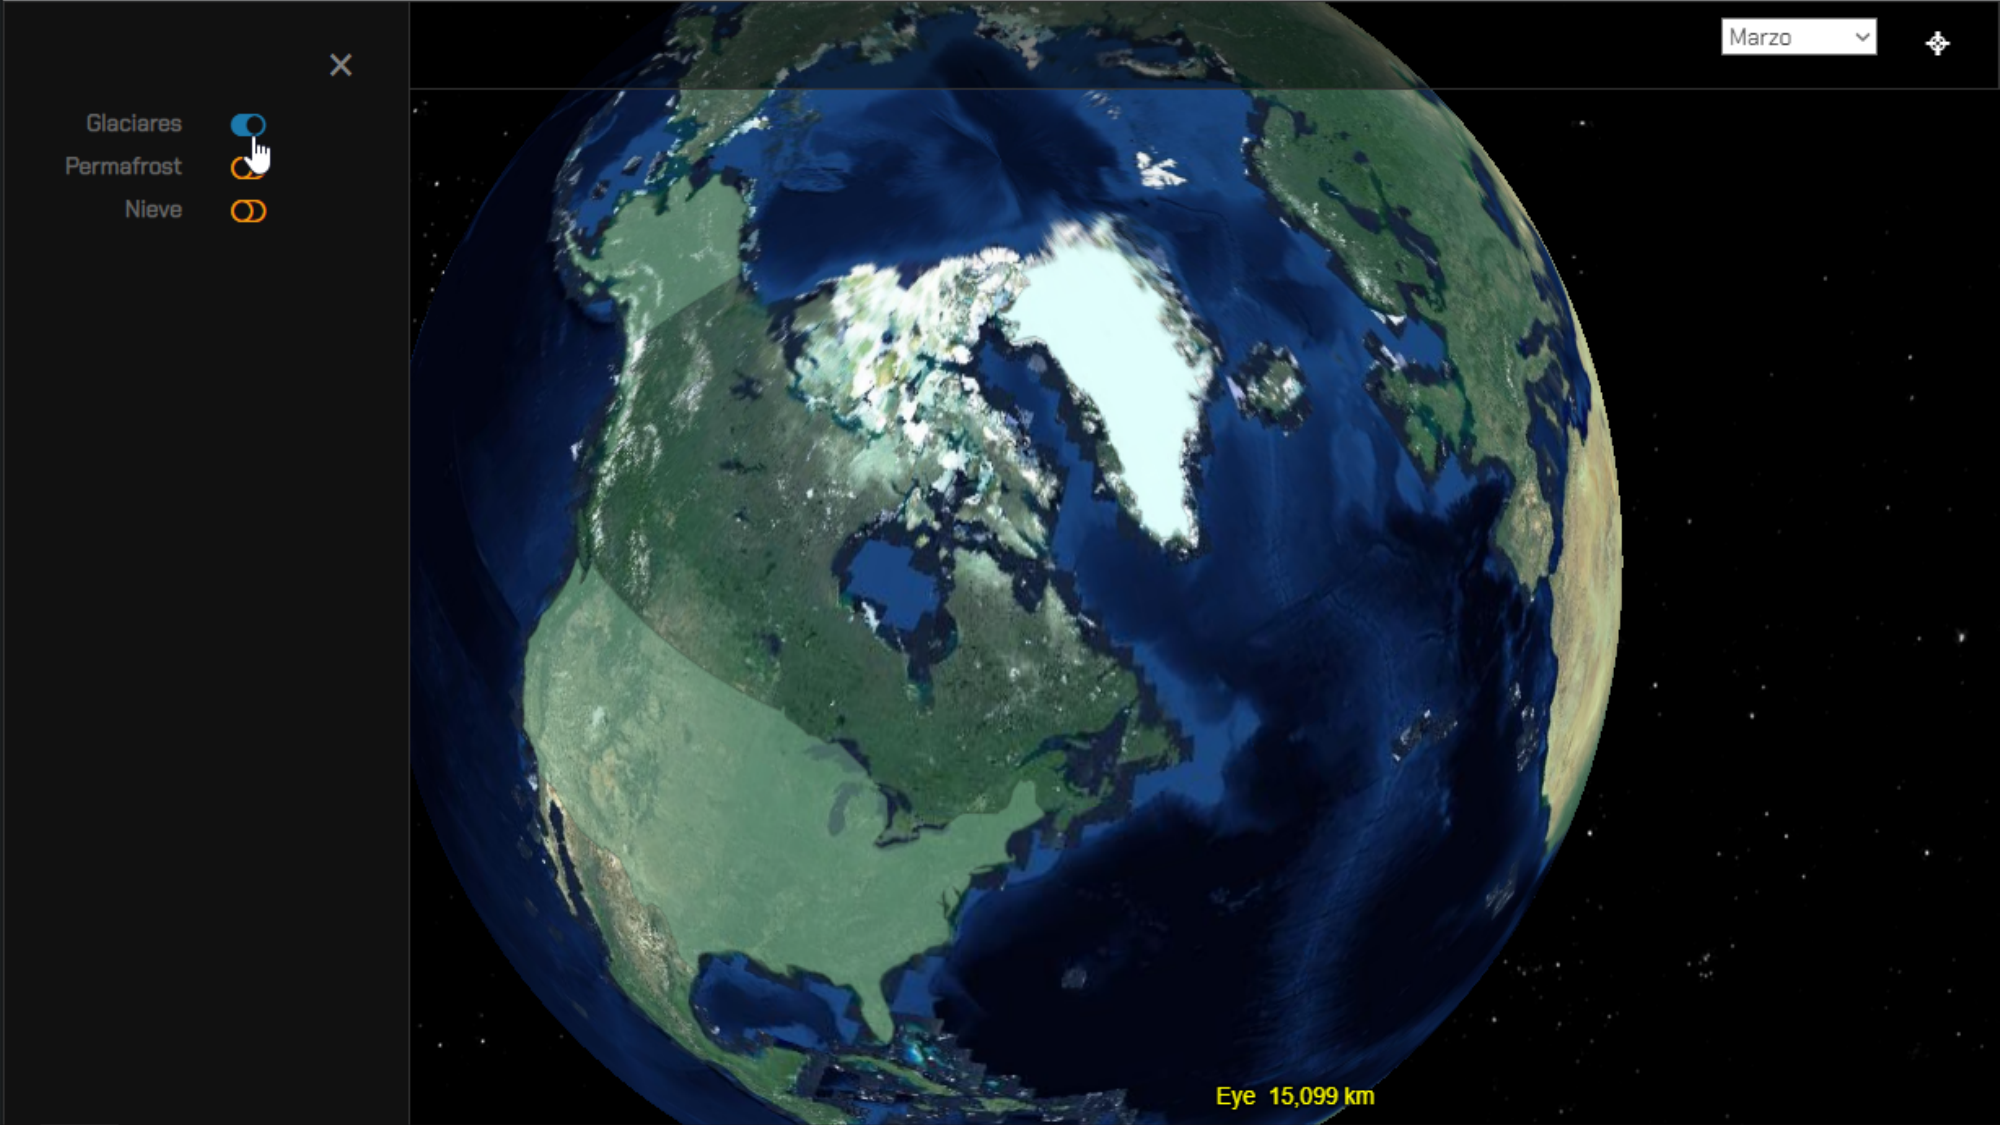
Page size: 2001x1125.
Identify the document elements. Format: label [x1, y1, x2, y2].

list [0, 0, 2000, 1125]
